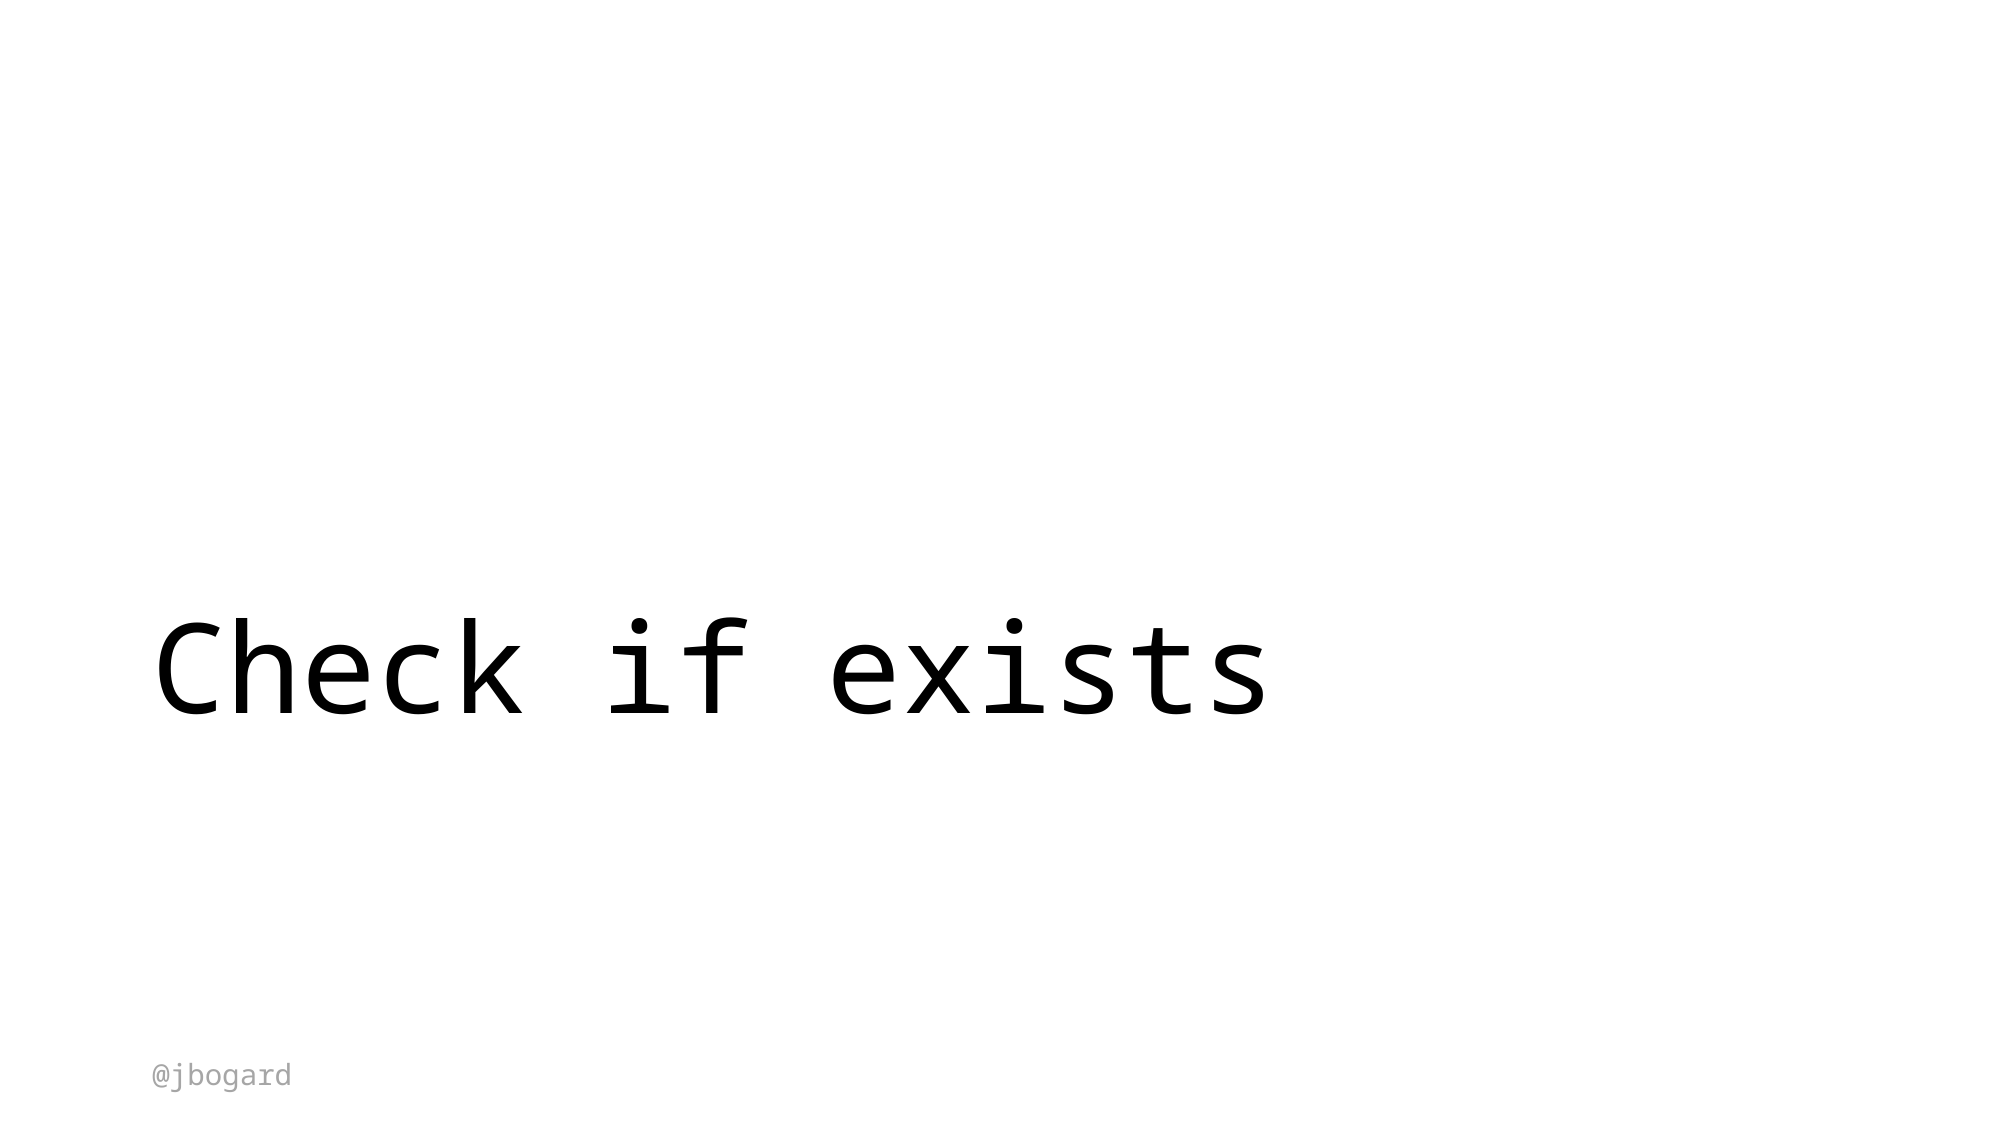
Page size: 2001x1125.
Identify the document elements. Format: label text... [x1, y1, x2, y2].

title Check if exists [136, 280, 1862, 749]
